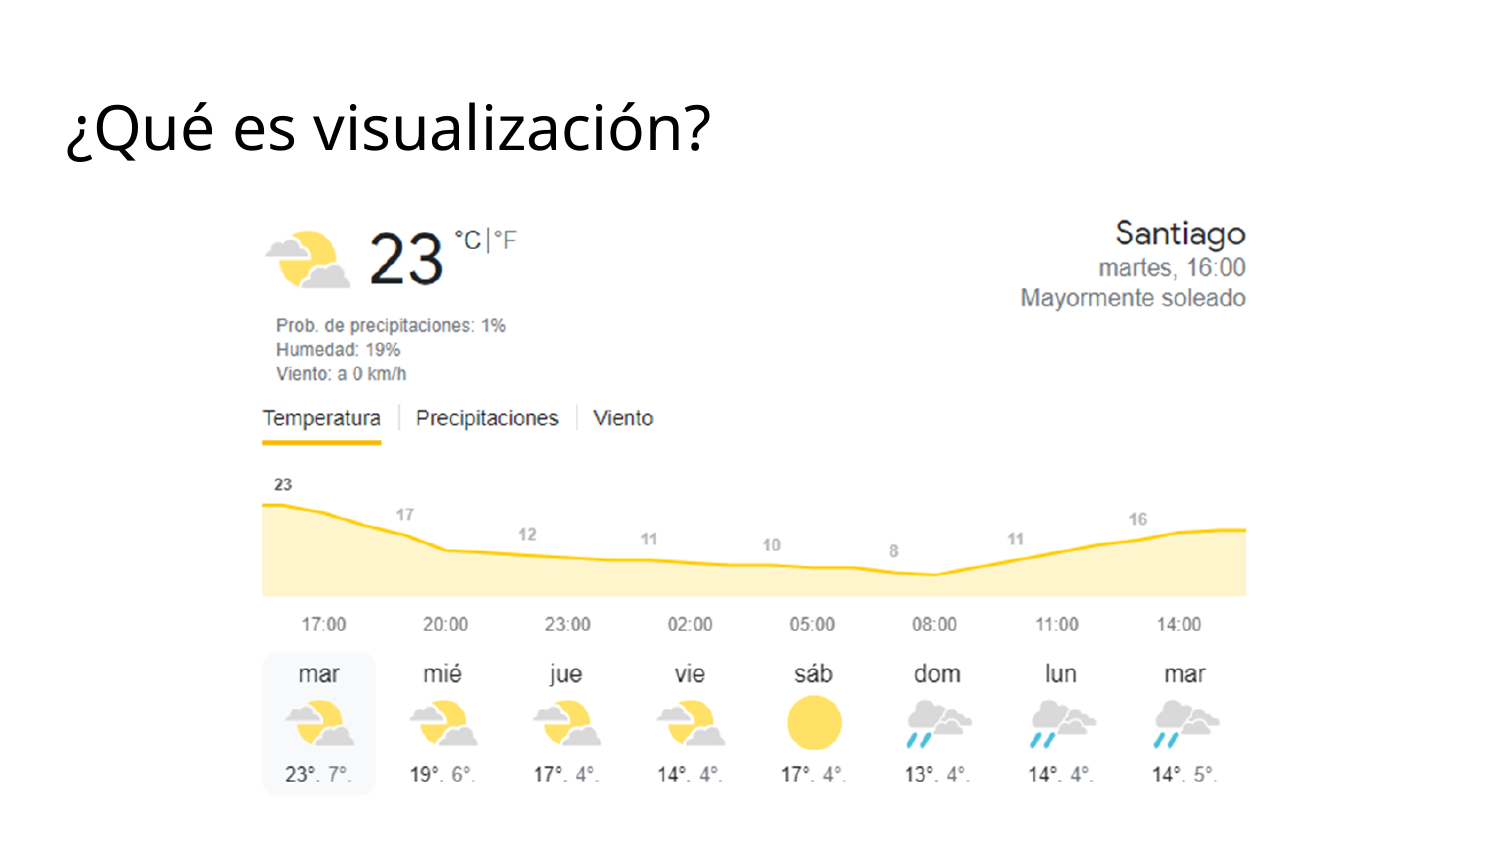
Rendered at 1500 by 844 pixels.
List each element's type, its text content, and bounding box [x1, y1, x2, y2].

picture [253, 185, 1247, 813]
title ¿Qué es visualización? [51, 72, 1449, 167]
